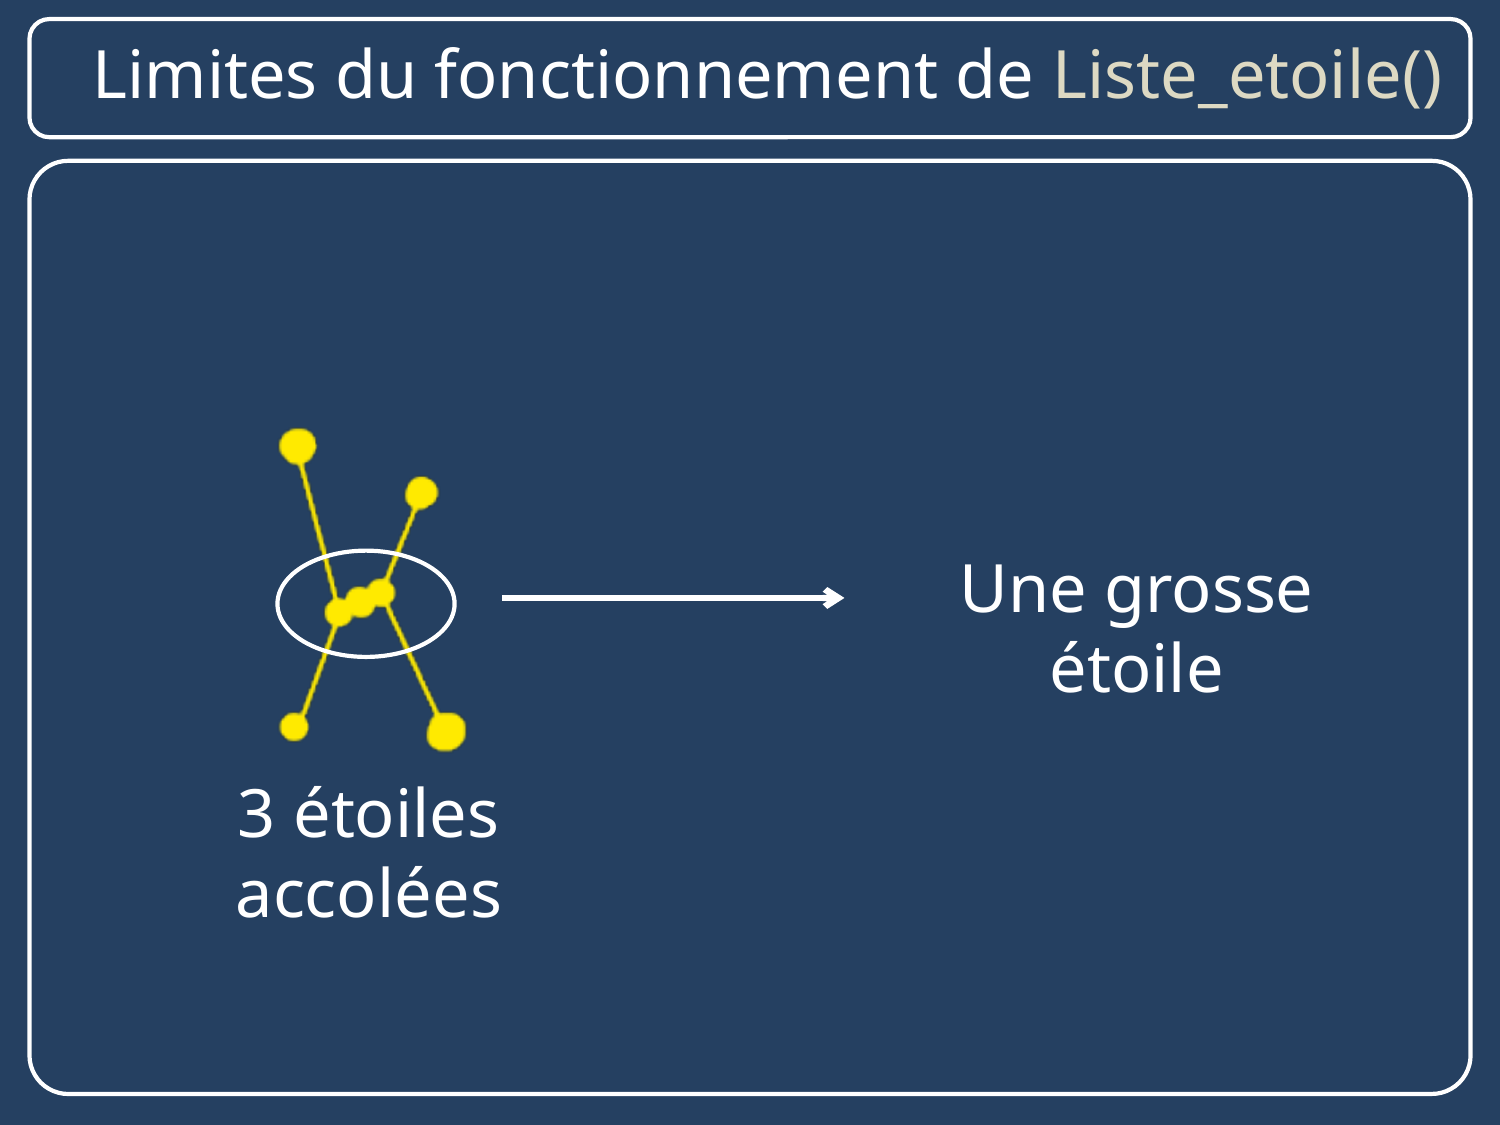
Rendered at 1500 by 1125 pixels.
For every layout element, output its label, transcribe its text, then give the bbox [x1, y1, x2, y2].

text_box [27, 158, 1473, 1097]
title Limites du fonctionnement de Liste_etoile() [17, 0, 1500, 145]
picture [218, 396, 526, 788]
